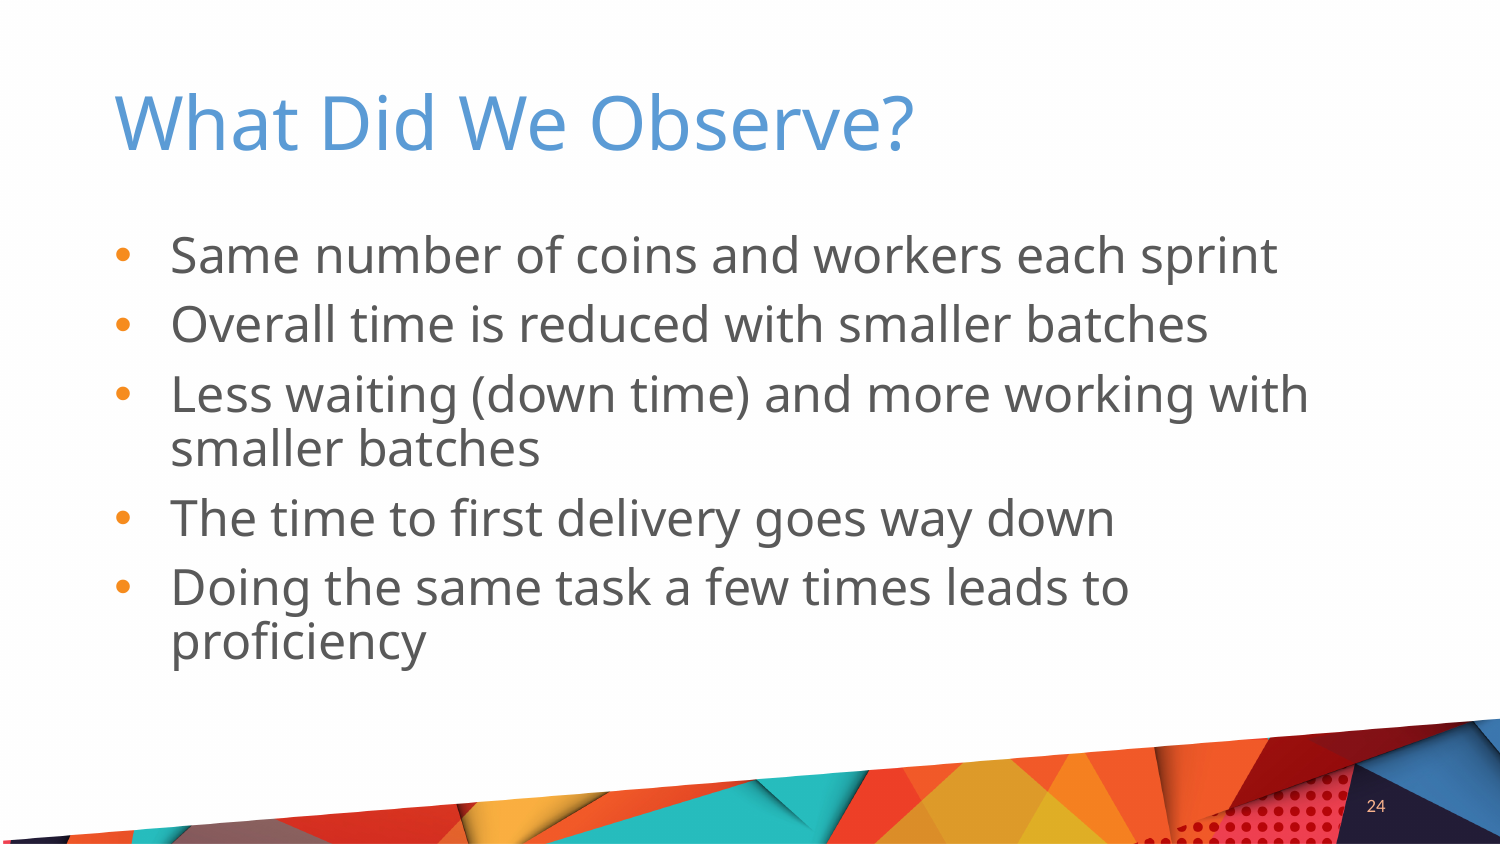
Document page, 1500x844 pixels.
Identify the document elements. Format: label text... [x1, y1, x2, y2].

picture [0, 0, 1500, 844]
list Same number of coins and workers each sprint Overall time is reduced with smaller batches Less waiting (down time) and more working with smaller batches The time to first delivery goes way down Doing the same task a few times leads to proficiency [103, 224, 1397, 760]
slide_number 24 [1059, 782, 1397, 827]
title What Did We Observe? [103, 44, 1397, 208]
